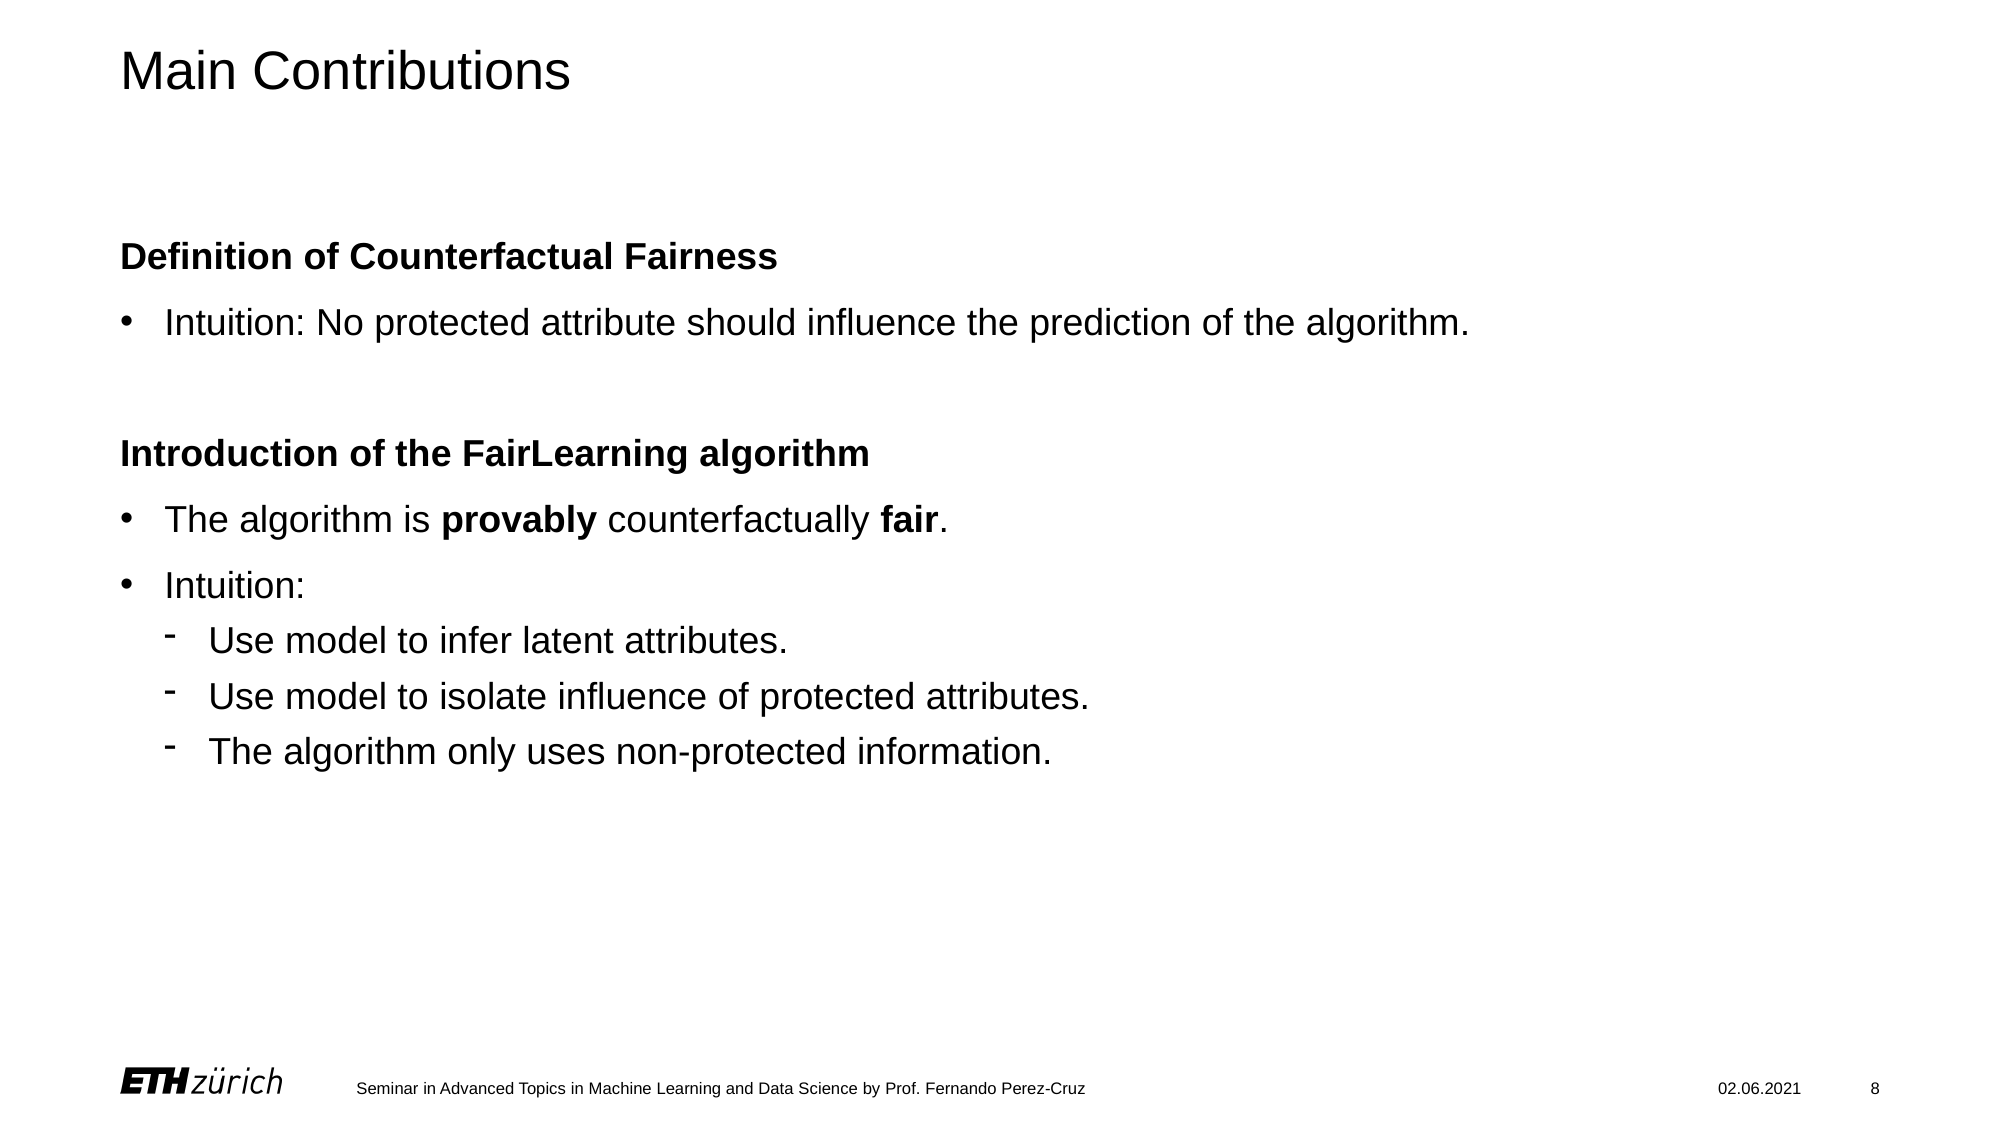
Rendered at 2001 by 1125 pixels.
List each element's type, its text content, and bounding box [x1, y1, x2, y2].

list Definition of Counterfactual Fairness Intuition: No protected attribute should influence the prediction of the algorithm. Introduction of the FairLearning algorithm The algorithm is provably counterfactually fair. Intuition: Use model to infer latent attributes. Use model to isolate influence of protected attributes. The algorithm only uses non-protected information. [120, 231, 1880, 1000]
picture [120, 1067, 282, 1094]
slide_number 8 [1827, 1069, 1880, 1106]
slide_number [1718, 1069, 1819, 1106]
footer Seminar in Advanced Topics in Machine Learning and Data Science by Prof. Fernando Perez-Cruz [356, 1069, 1243, 1106]
title Main Contributions [120, 42, 1880, 191]
